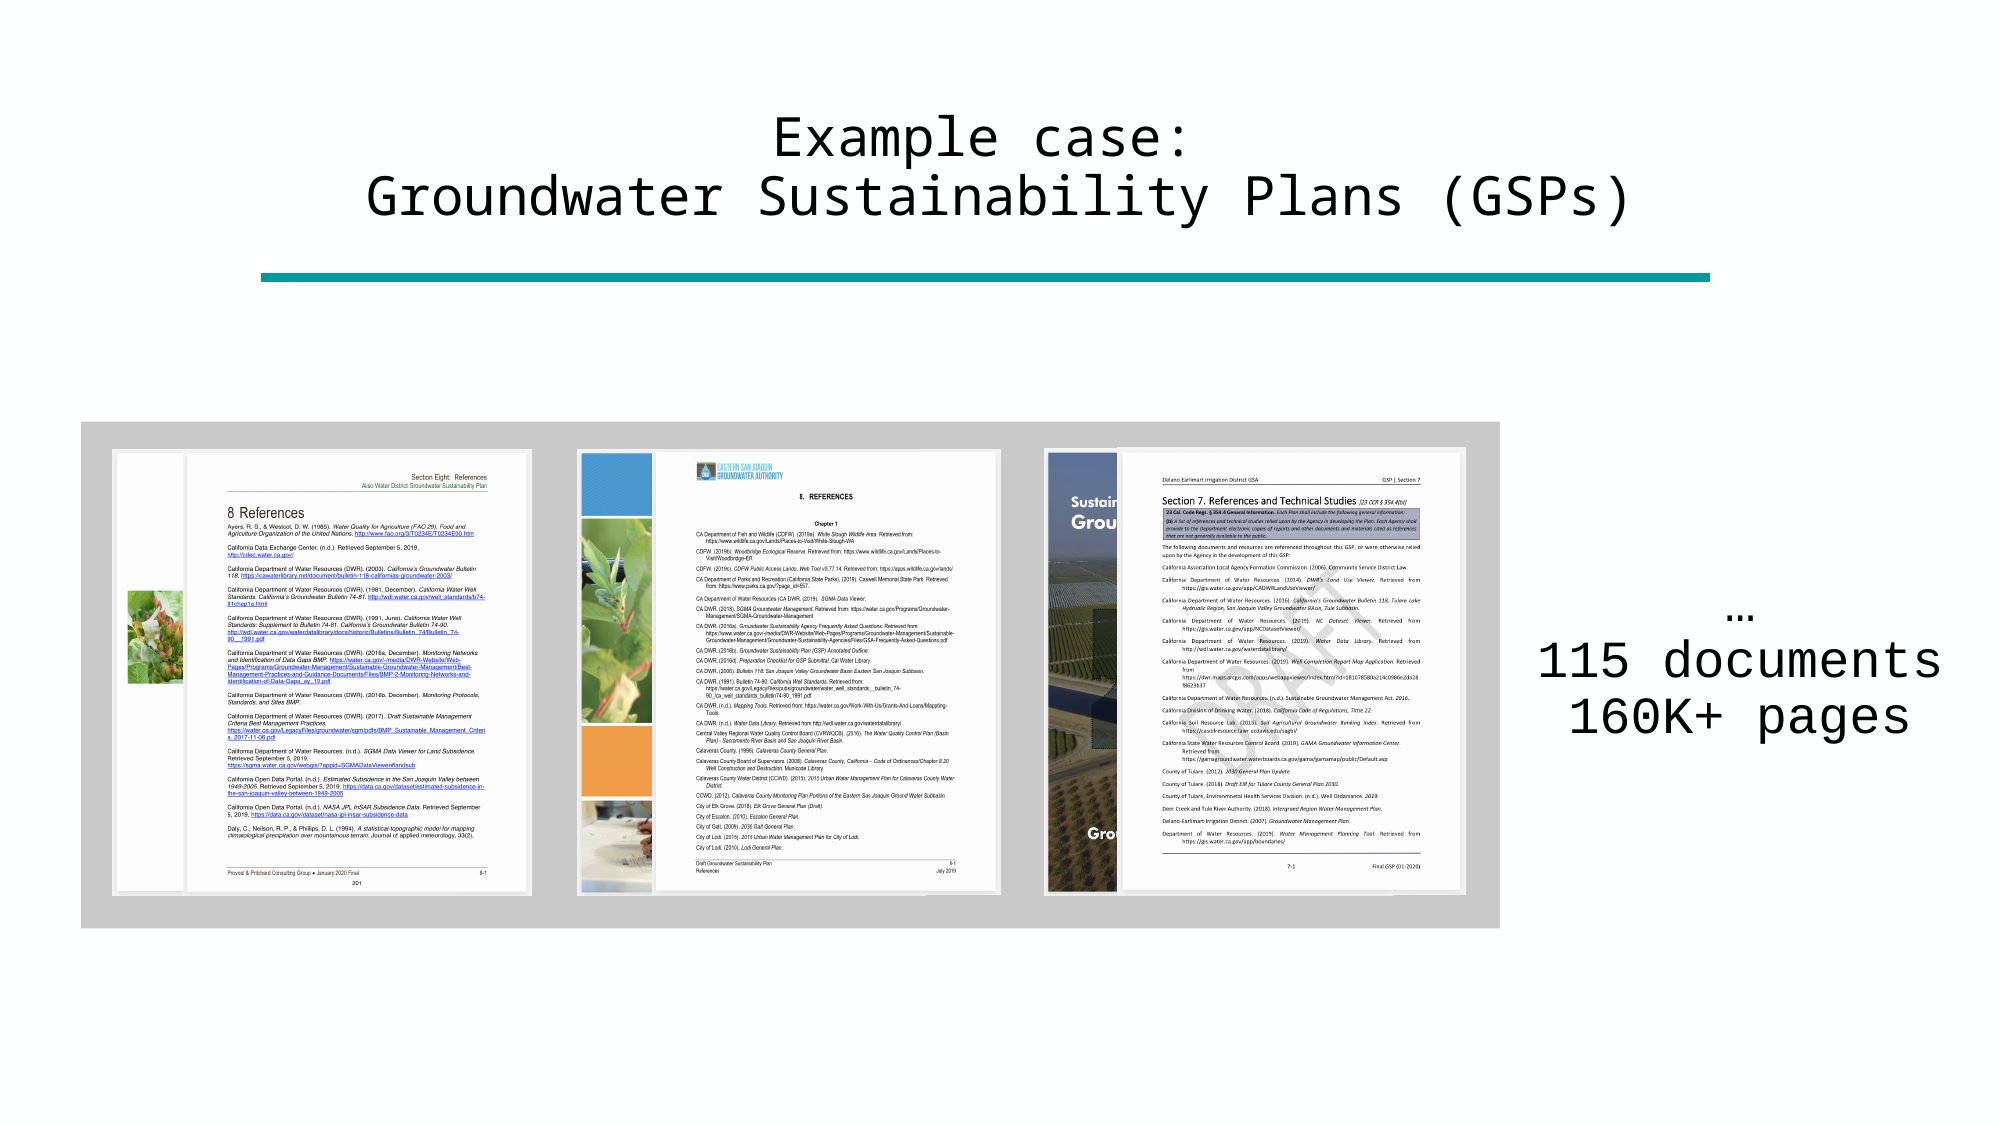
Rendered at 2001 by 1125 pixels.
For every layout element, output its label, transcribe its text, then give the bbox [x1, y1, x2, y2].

picture [112, 449, 533, 896]
title Example case: Groundwater Sustainability Plans (GSPs) [137, 59, 1863, 278]
picture [1044, 447, 1466, 896]
text_box [80, 421, 1501, 929]
picture [577, 449, 1001, 896]
text_box … 115 documents 160K+ pages [1466, 562, 2000, 760]
